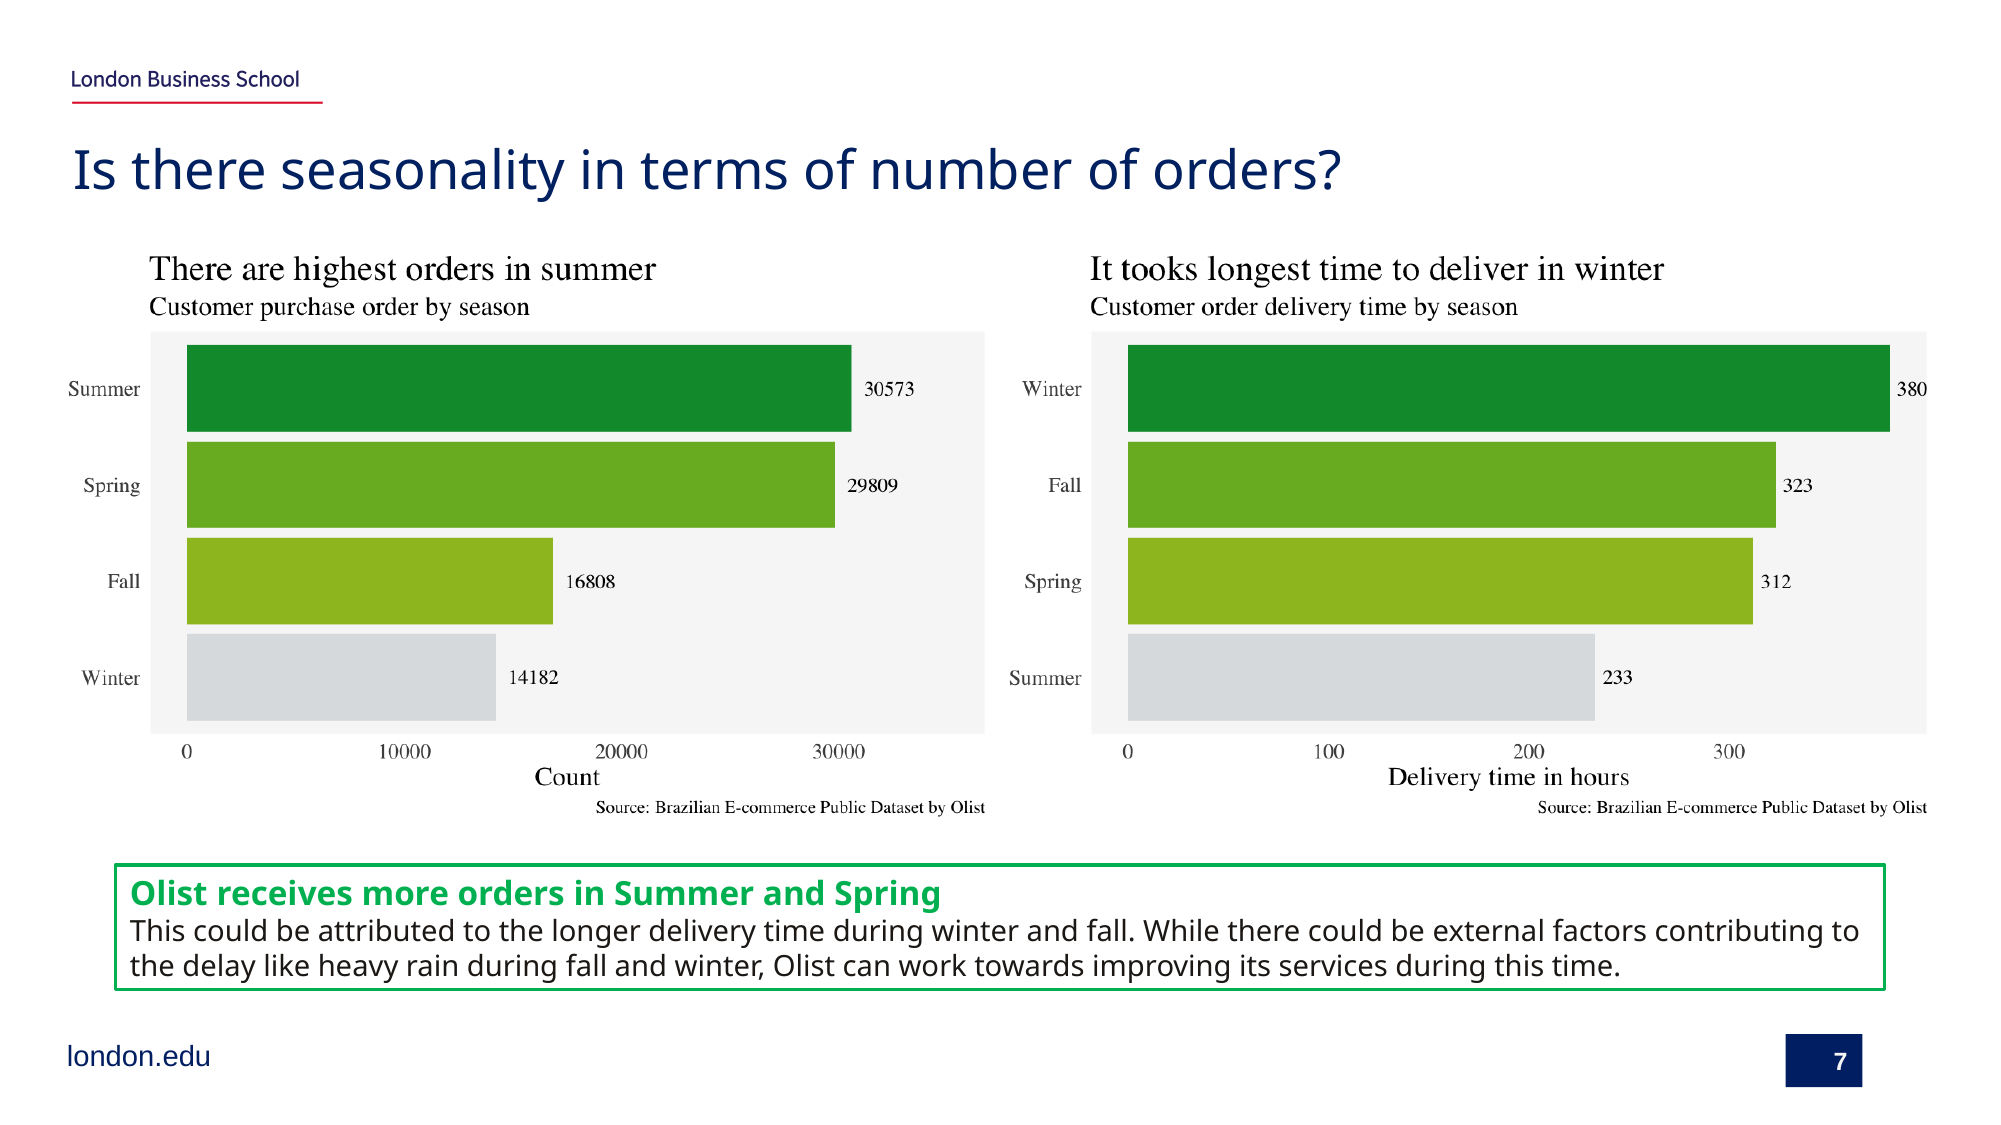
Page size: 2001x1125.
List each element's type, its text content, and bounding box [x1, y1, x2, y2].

slide_number 7 [1785, 1034, 1863, 1088]
text_box Olist receives more orders in Summer and Spring This could be attributed to the longer delivery time during winter and fall. While there could be external factors contributing to the delay like heavy rain during fall and winter, Olist can work towards improving its services during this time. [115, 865, 1885, 990]
title Is there seasonality in terms of number of orders? [58, 135, 1904, 227]
picture [0, 0, 2001, 1125]
